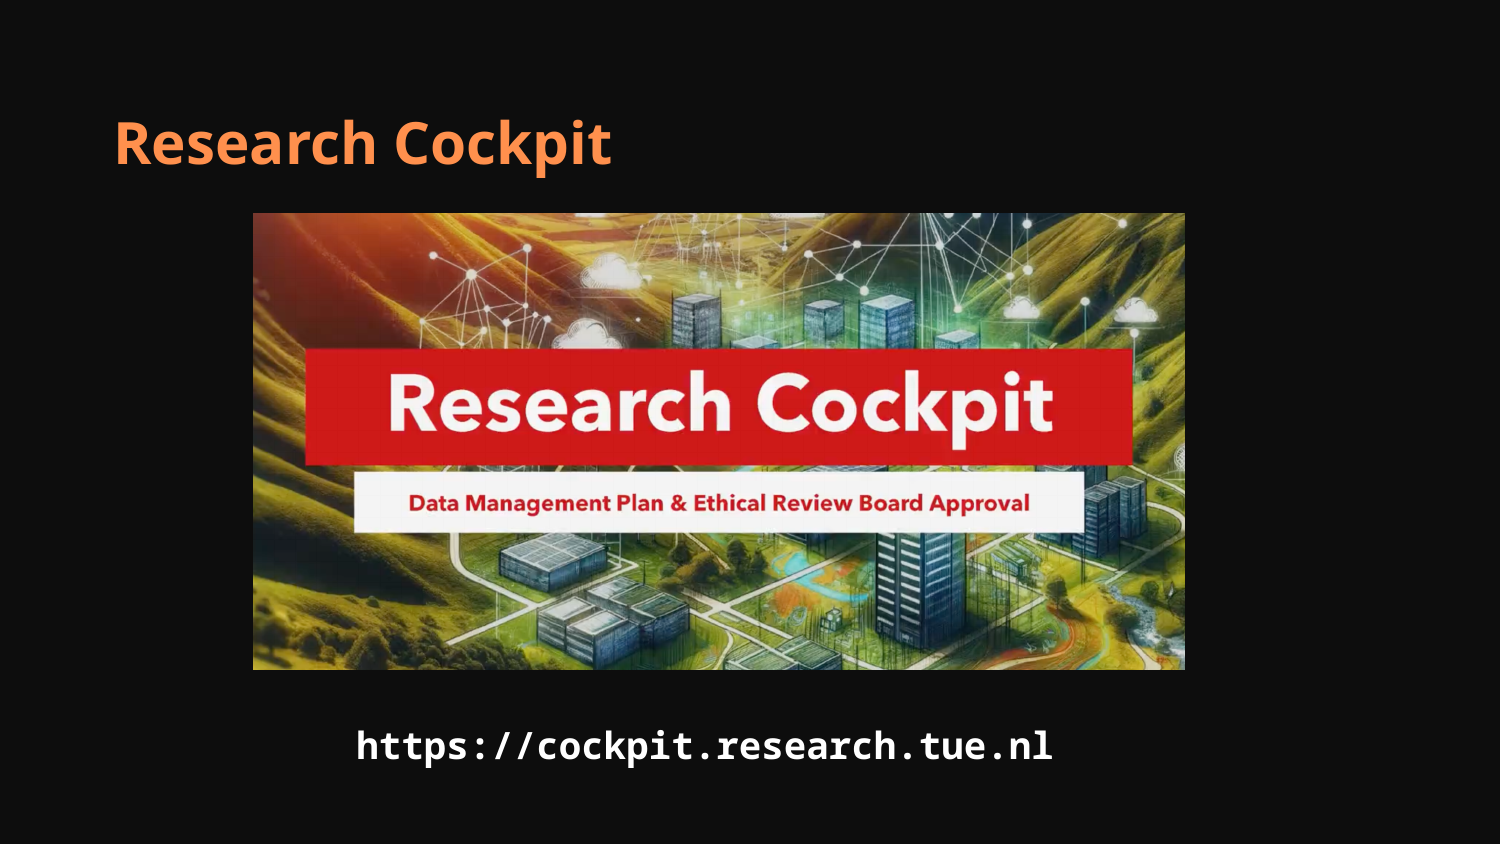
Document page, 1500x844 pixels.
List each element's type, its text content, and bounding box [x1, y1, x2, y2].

picture [253, 213, 1185, 670]
text_box Research Cockpit [98, 98, 1264, 199]
text_box https://cockpit.research.tue.nl [341, 714, 1212, 775]
